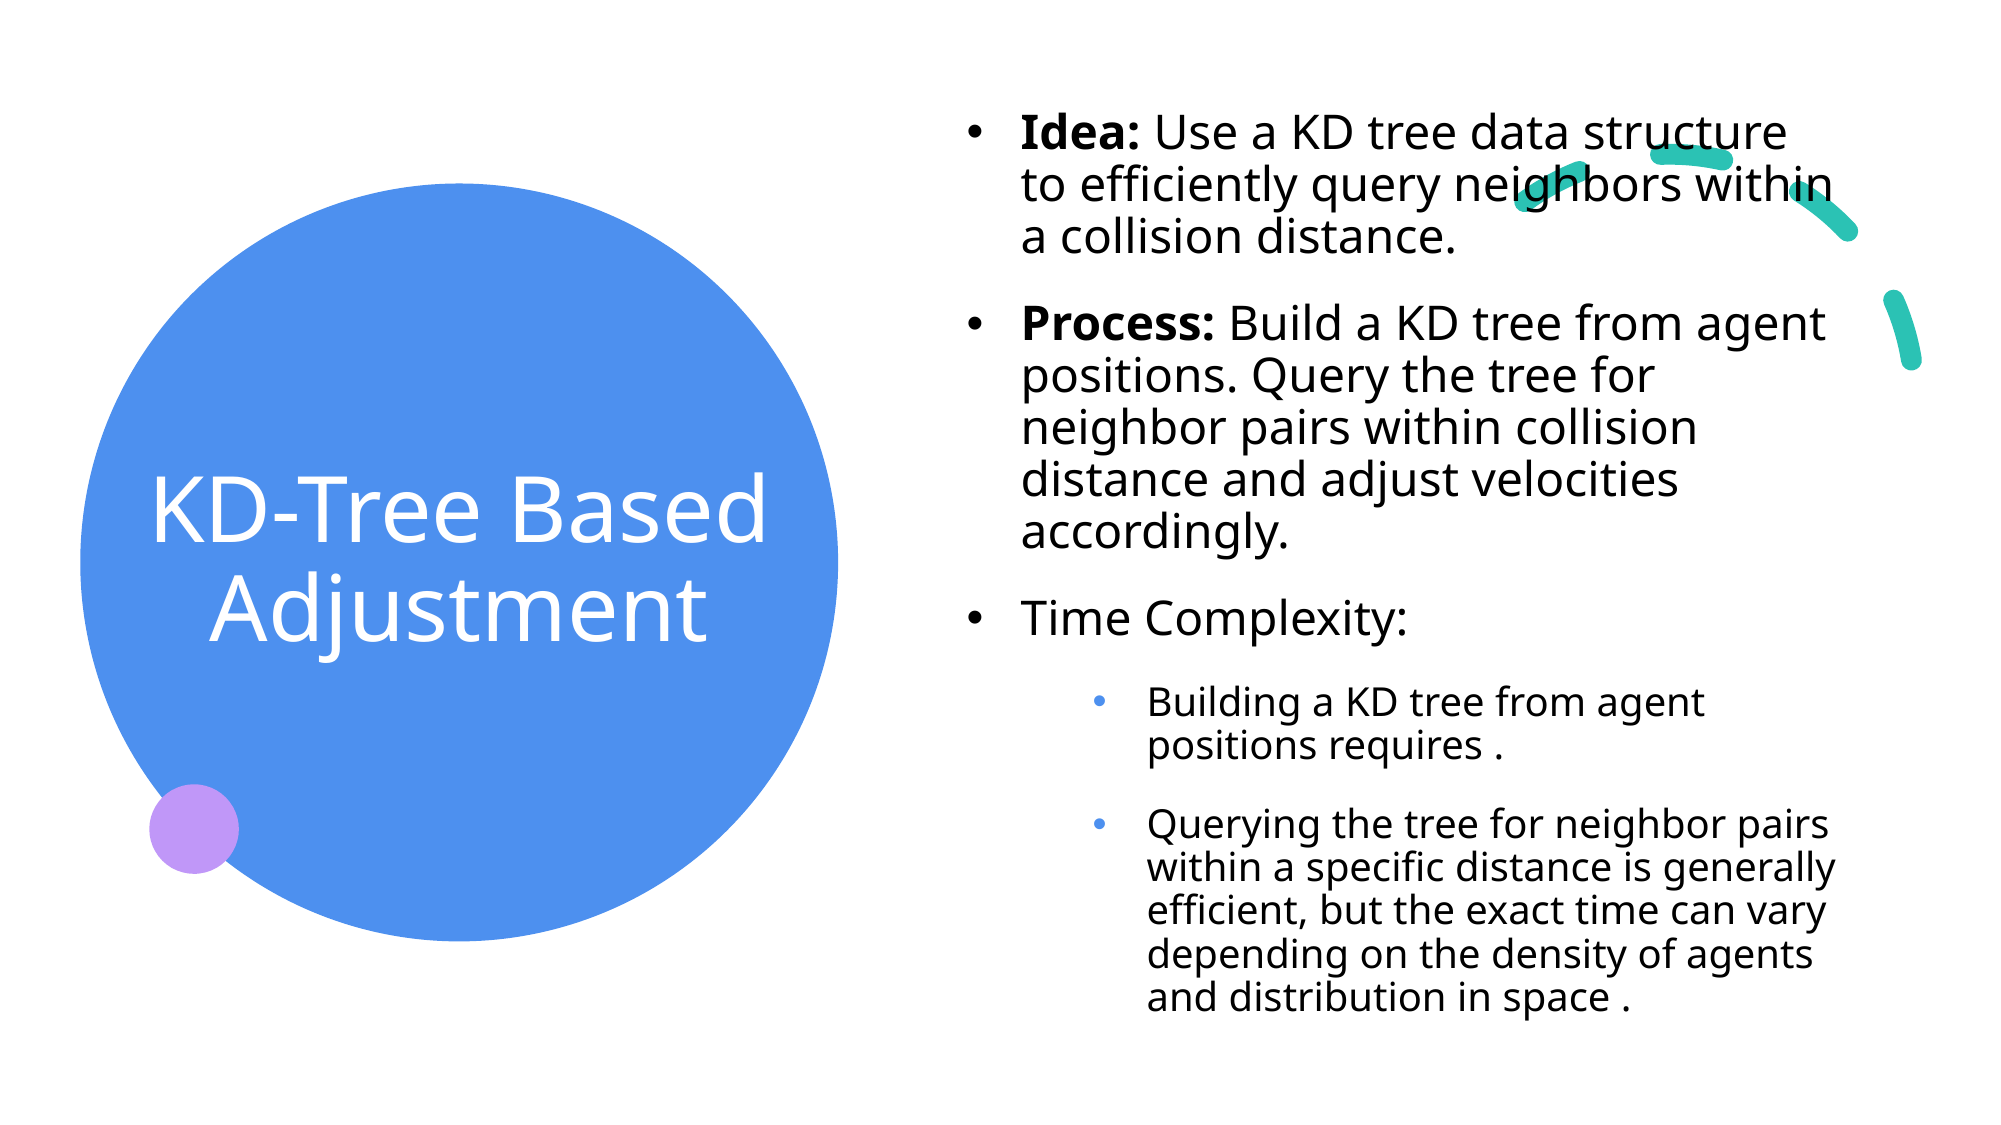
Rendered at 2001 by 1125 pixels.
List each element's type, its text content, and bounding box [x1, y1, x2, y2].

title KD-Tree Based Adjustment [100, 183, 820, 942]
